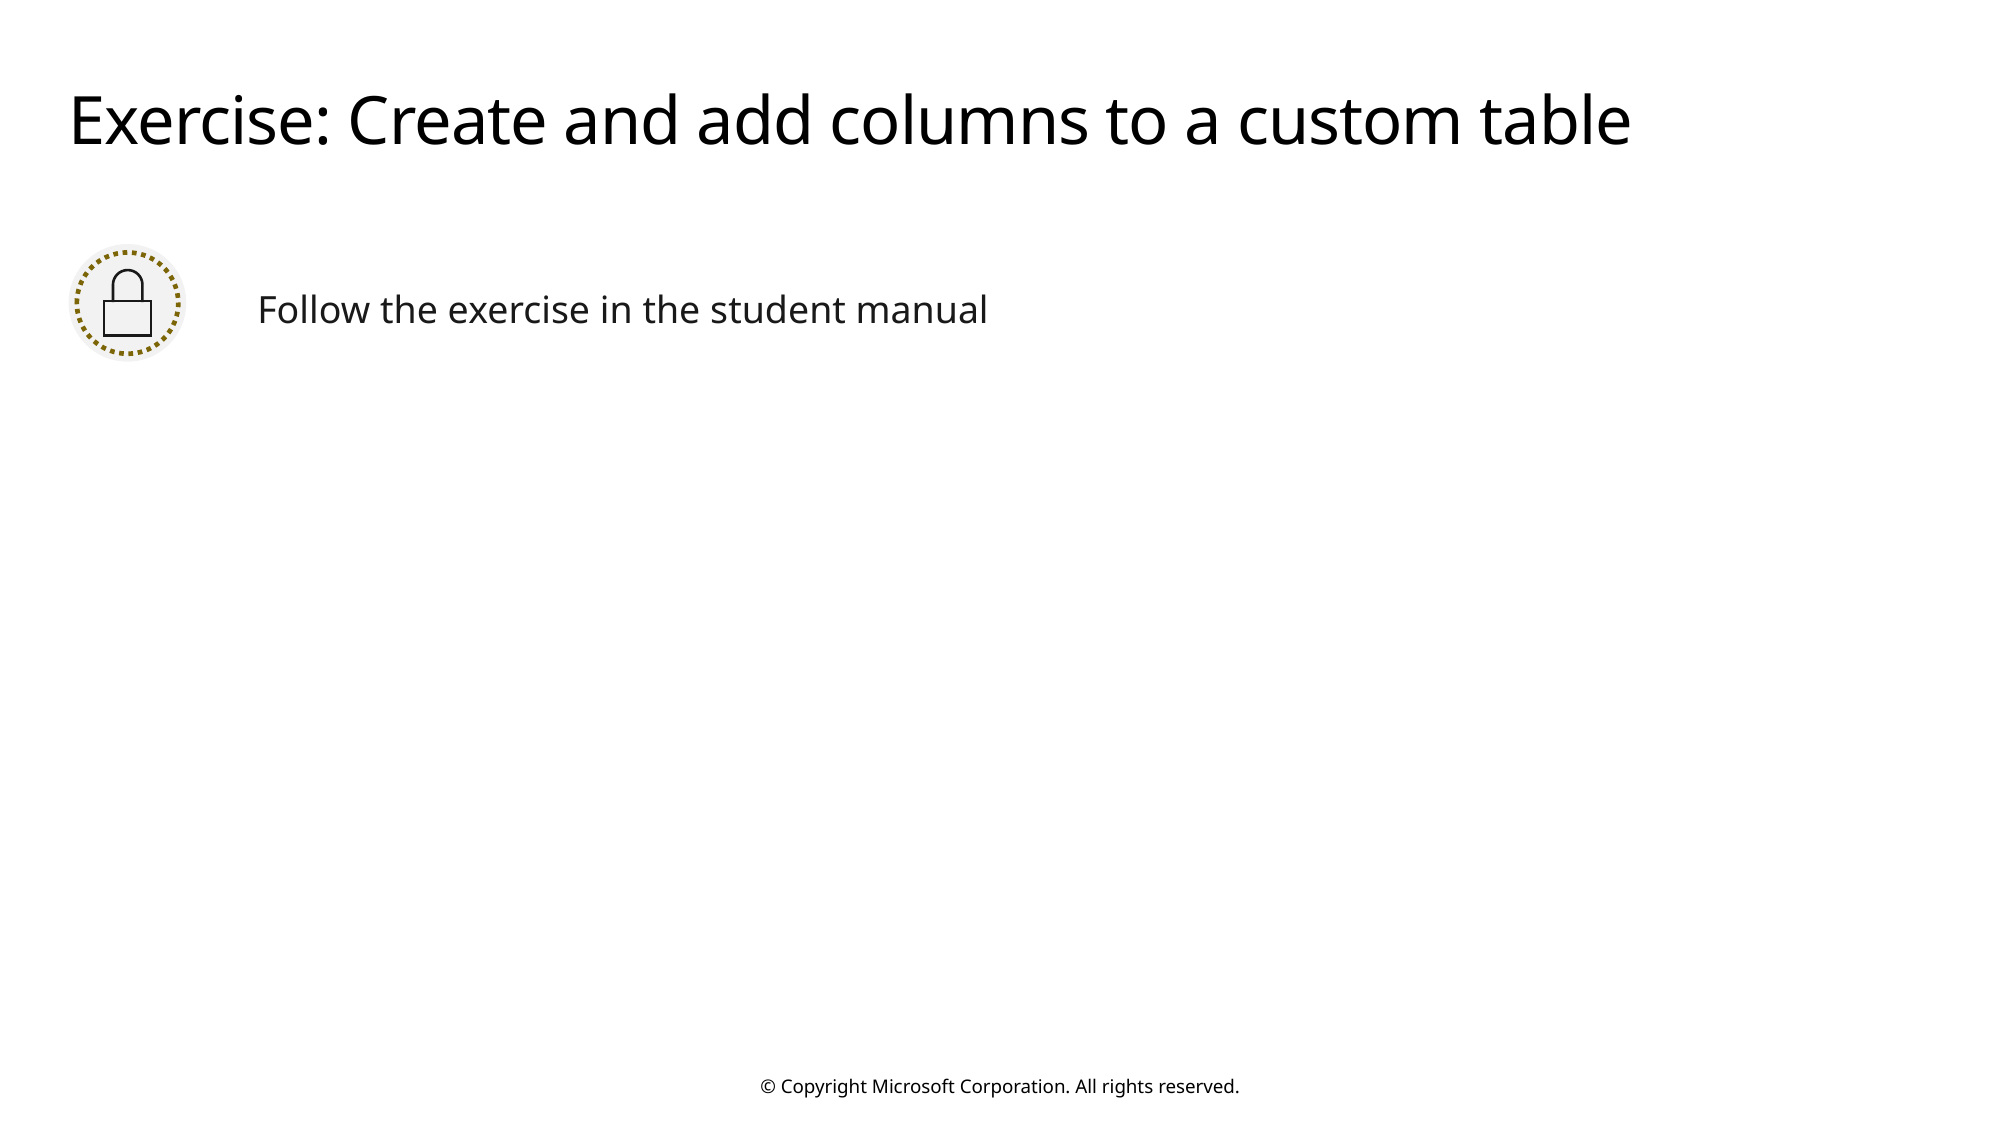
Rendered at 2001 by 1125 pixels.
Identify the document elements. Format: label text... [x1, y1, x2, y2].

title Exercise: Create and add columns to a custom table [68, 72, 1930, 184]
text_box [68, 243, 187, 362]
list Follow the exercise in the student manual [257, 238, 1932, 386]
